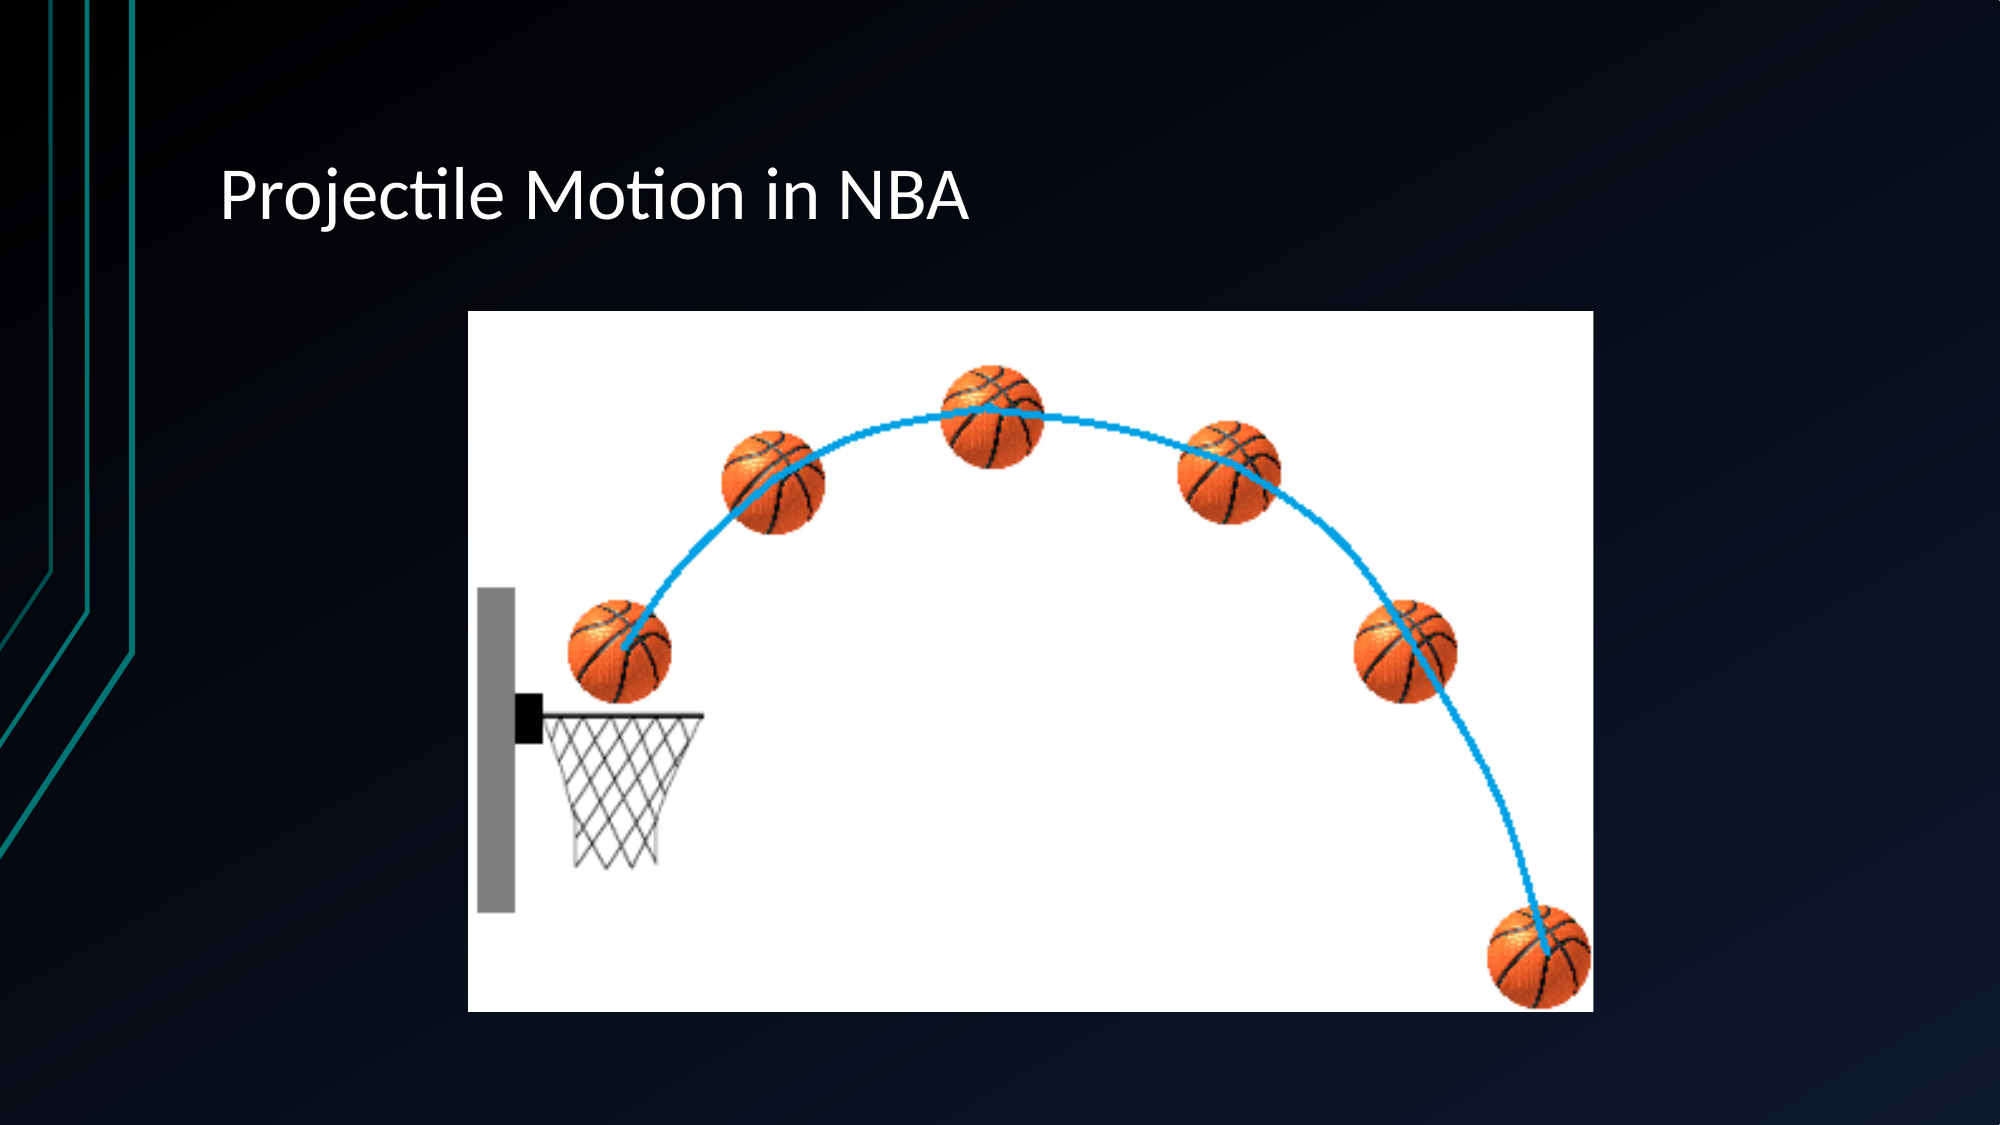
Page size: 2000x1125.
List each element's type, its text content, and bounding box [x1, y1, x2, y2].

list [467, 311, 1594, 1012]
title Projectile Motion in NBA [199, 45, 1900, 246]
